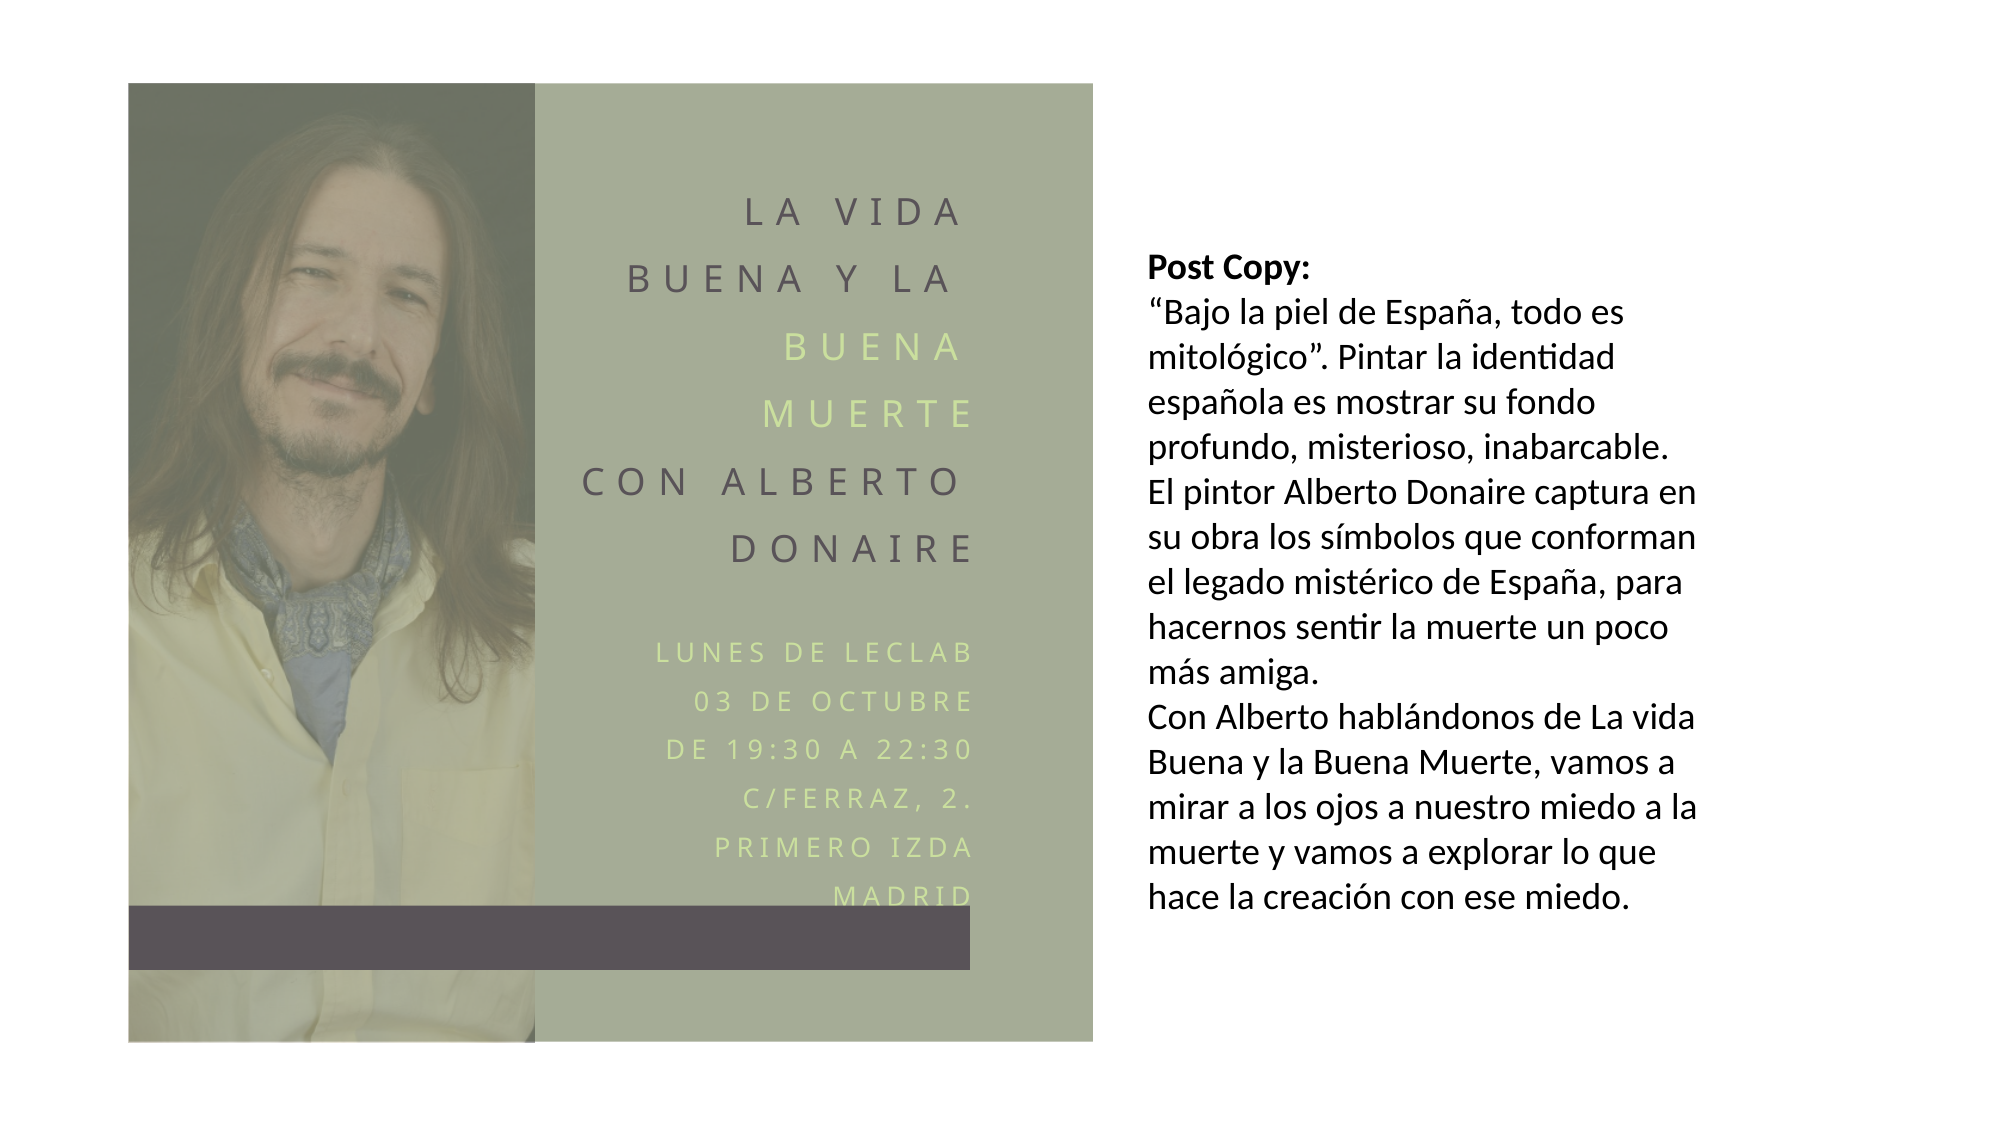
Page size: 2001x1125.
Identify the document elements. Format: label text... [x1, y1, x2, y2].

text_box [535, 905, 971, 971]
text_box Post Copy: “Bajo la piel de España, todo es mitológico”. Pintar la identidad española es mostrar su fondo profundo, misterioso, inabarcable. El pintor Alberto Donaire captura en su obra los símbolos que conforman el legado mistérico de España, para hacernos sentir la muerte un poco más amiga. Con Alberto hablándonos de La vida Buena y la Buena Muerte, vamos a mirar a los ojos a nuestro miedo a la muerte y vamos a explorar lo que hace la creación con ese miedo. [1133, 234, 1732, 925]
picture [128, 83, 535, 1043]
text_box [128, 82, 1094, 1043]
text_box LA VIDA BUENA Y LA BUENA MUERTE CON ALBERTO DONAIRE LUNES DE LECLAB 03 DE OCTUBRE DE 19:30 A 22:30 C/FERRAZ, 2. PRIMERO IZDA MADRID [539, 157, 986, 919]
